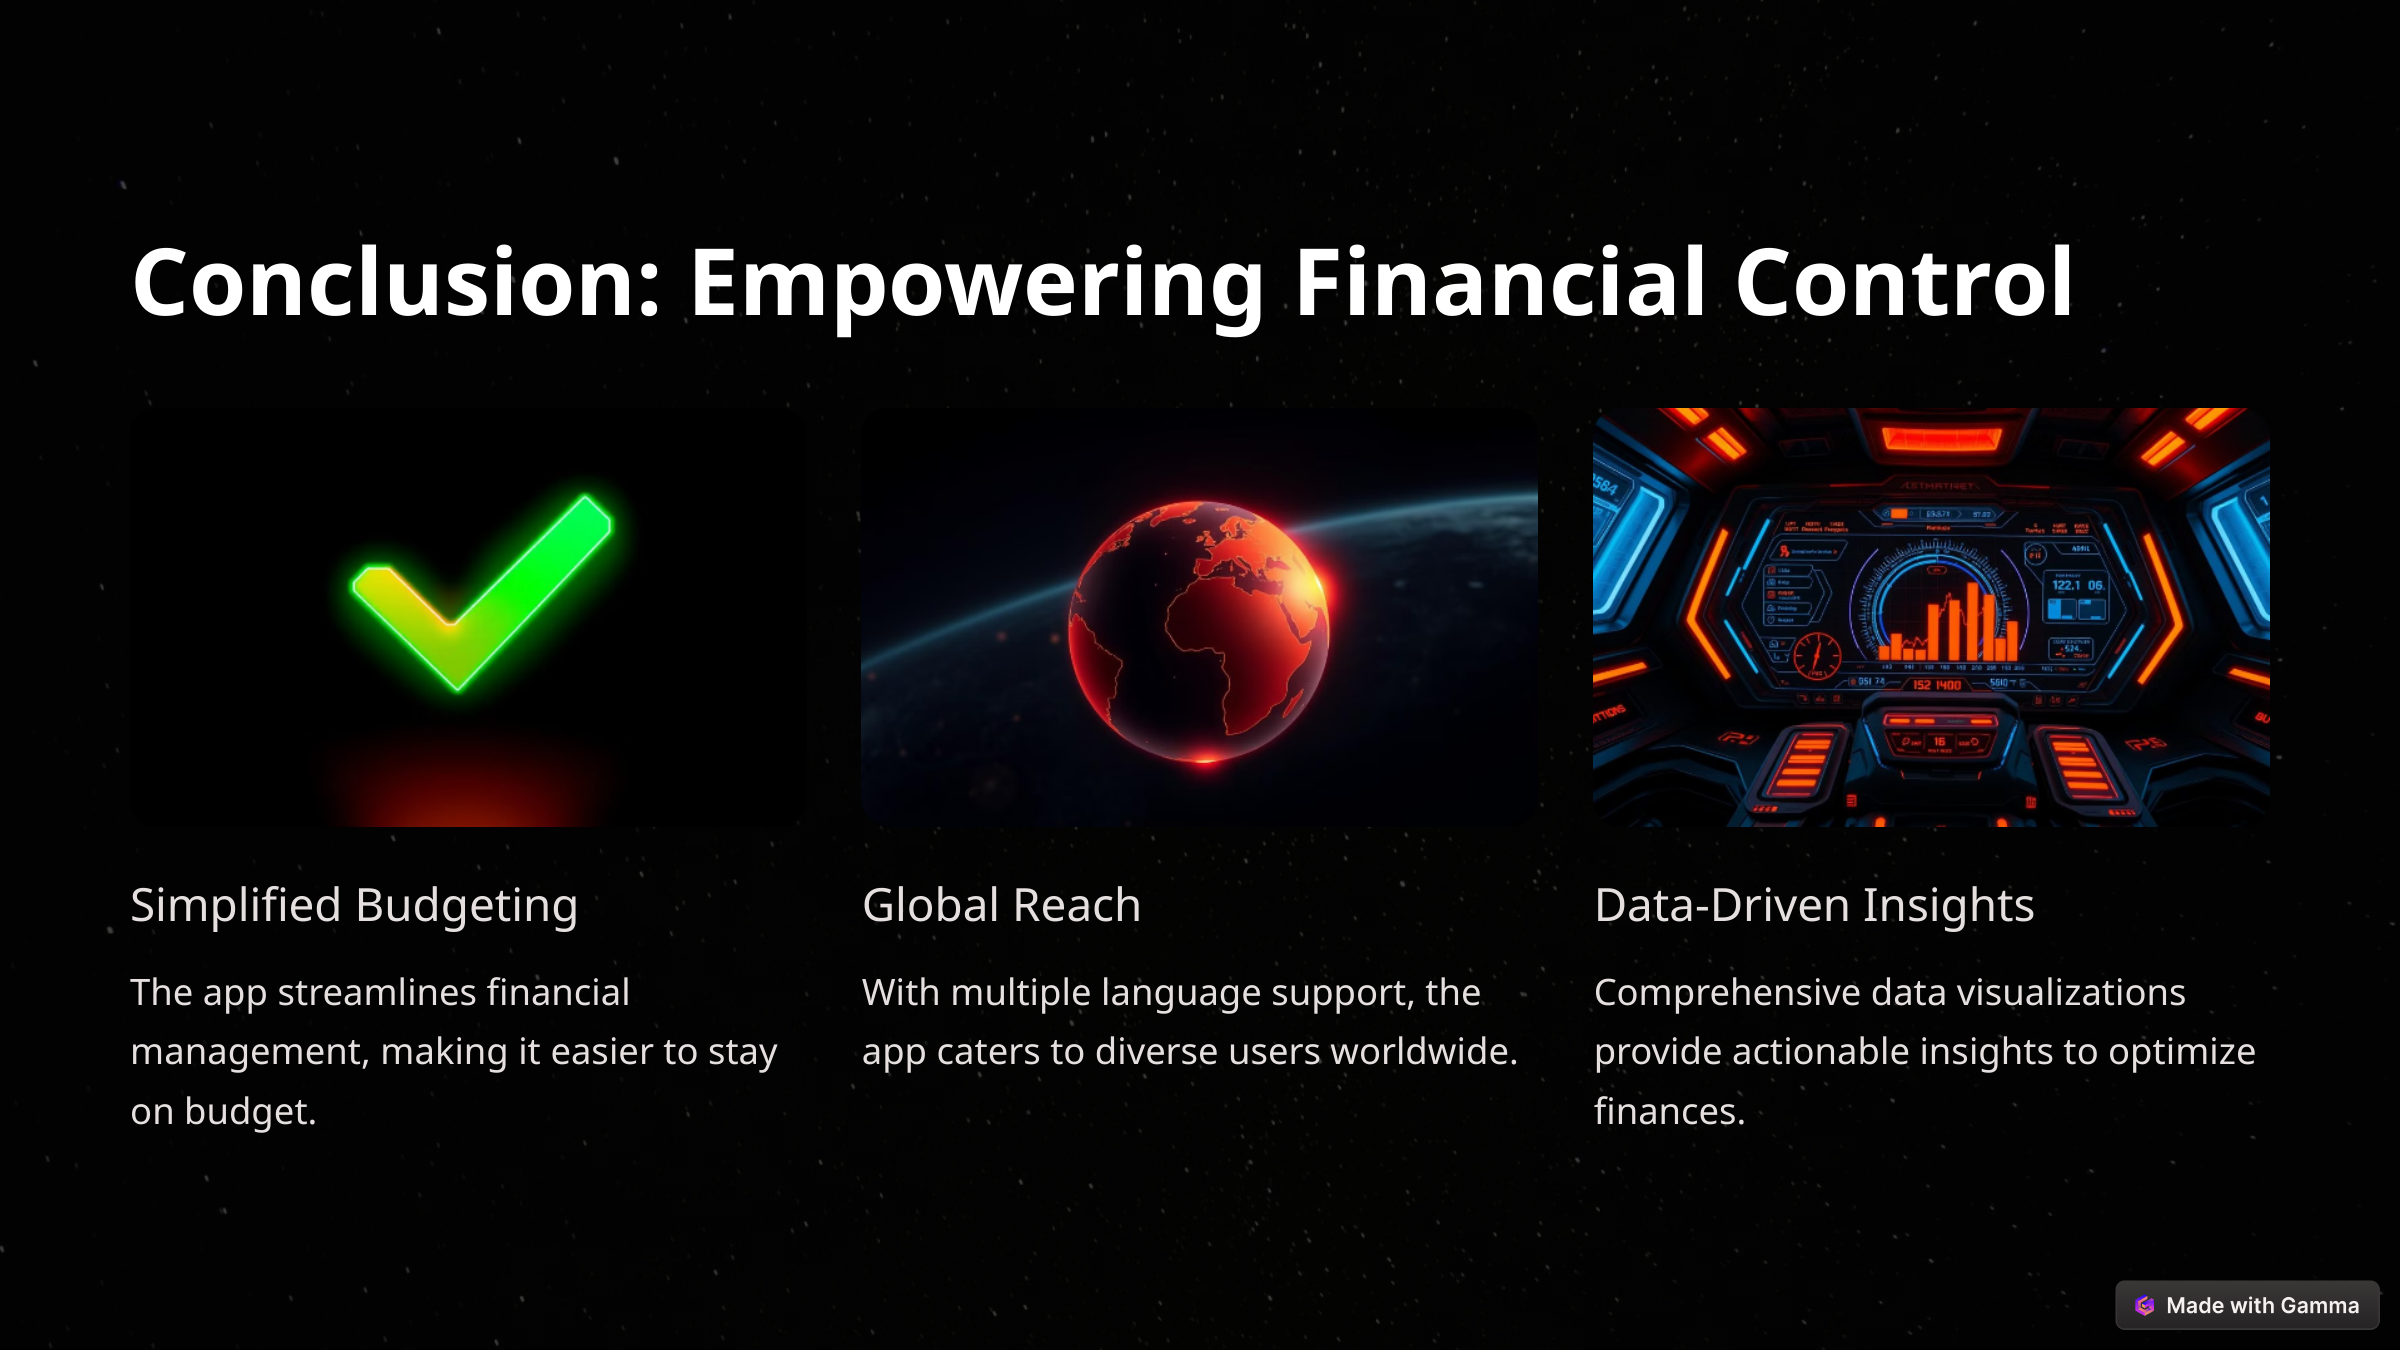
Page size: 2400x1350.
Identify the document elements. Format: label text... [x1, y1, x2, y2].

text_box Simplified Budgeting [130, 872, 596, 931]
text_box Conclusion: Empowering Financial Control [130, 217, 1924, 335]
text_box Global Reach [861, 872, 1327, 931]
picture [0, 0, 2400, 1350]
text_box Comprehensive data visualizations provide actionable insights to optimize finances. [1593, 953, 2270, 1132]
text_box With multiple language support, the app caters to diverse users worldwide. [861, 953, 1538, 1073]
text_box The app streamlines financial management, making it easier to stay on budget. [130, 953, 807, 1132]
text_box Data-Driven Insights [1593, 872, 2059, 931]
